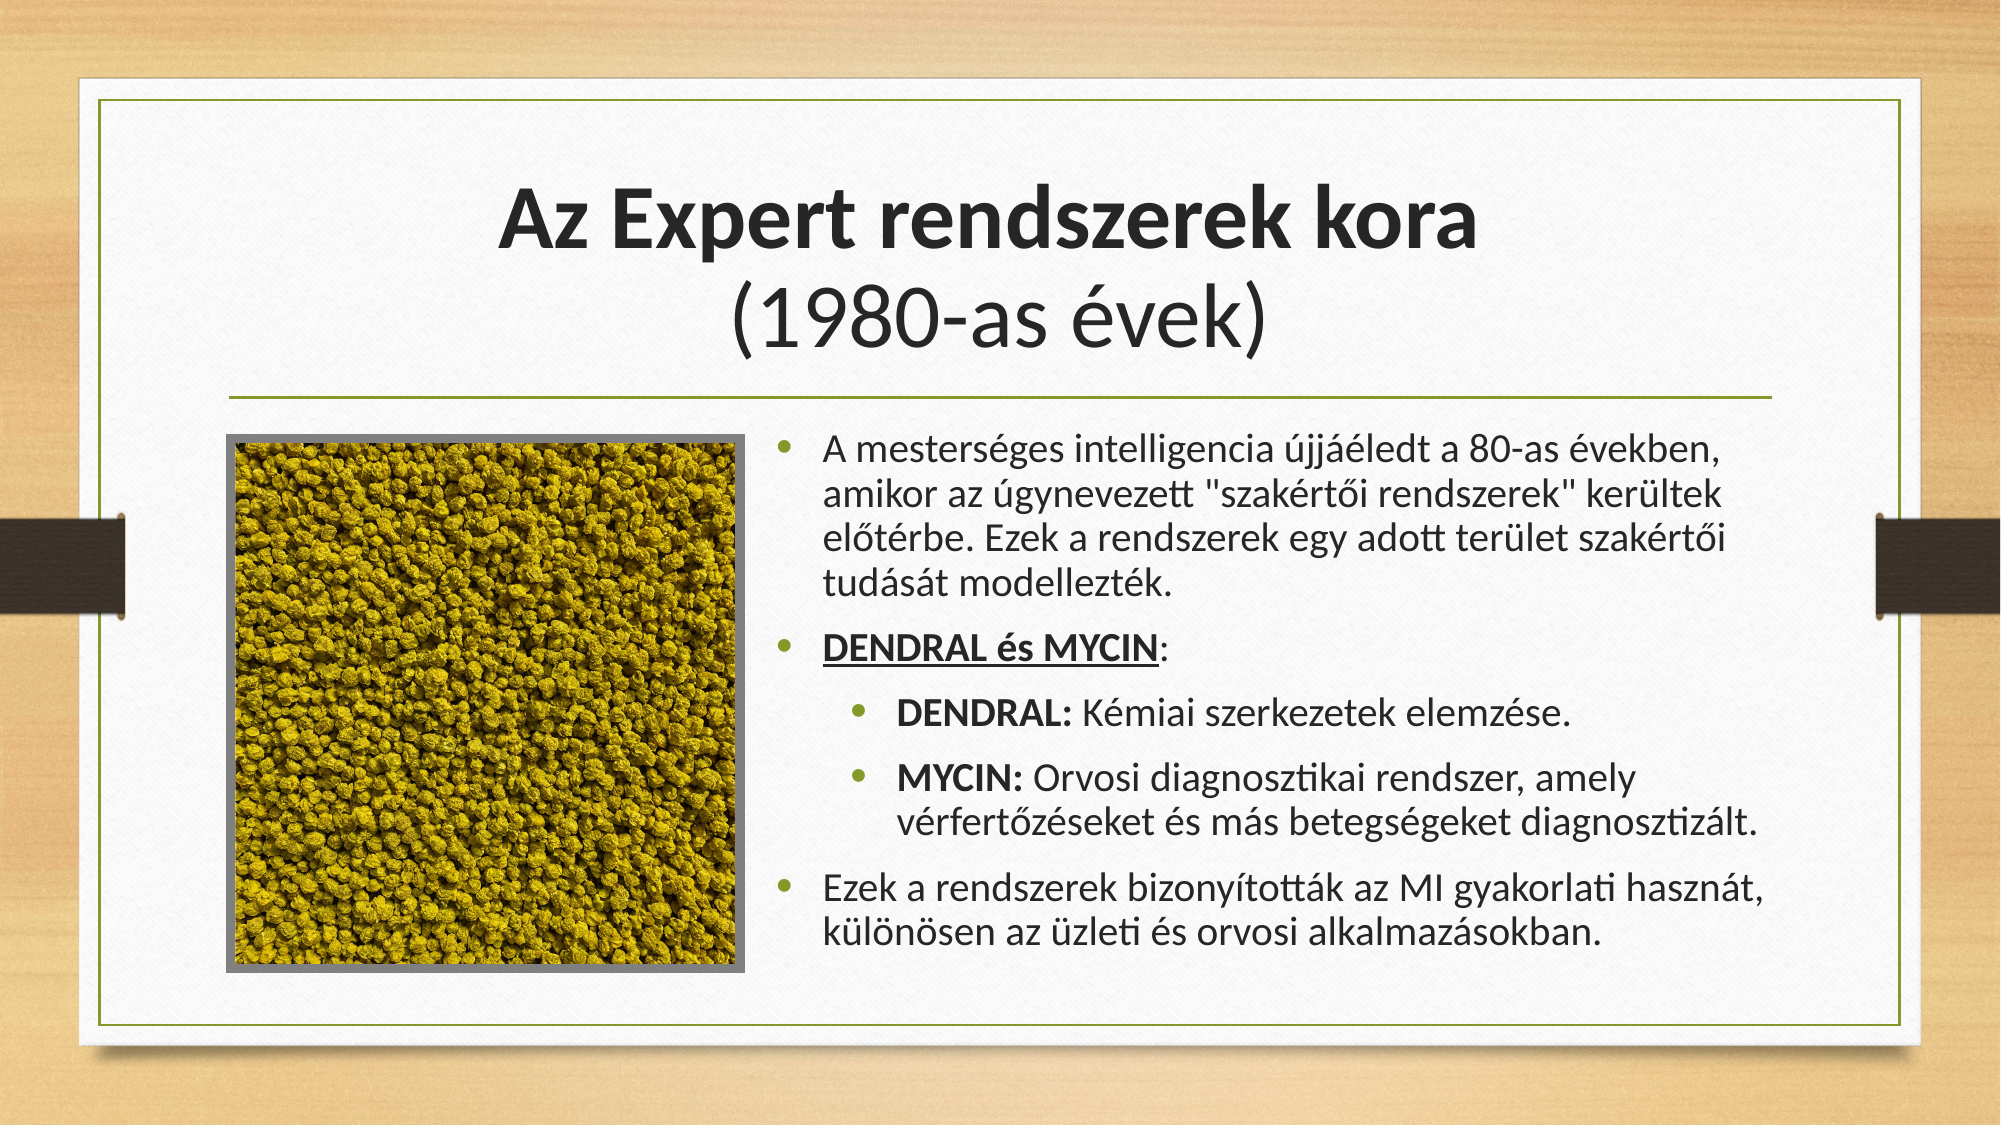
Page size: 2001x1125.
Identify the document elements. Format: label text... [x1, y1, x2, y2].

list A mesterséges intelligencia újjáéledt a 80-as években, amikor az úgynevezett "szakértői rendszerek" kerültek előtérbe. Ezek a rendszerek egy adott terület szakértői tudását modellezték. DENDRAL és MYCIN: DENDRAL: Kémiai szerkezetek elemzése. MYCIN: Orvosi diagnosztikai rendszer, amely vérfertőzéseket és más betegségeket diagnosztizált. Ezek a rendszerek bizonyították az MI gyakorlati hasznát, különösen az üzleti és orvosi alkalmazásokban. [761, 419, 1788, 964]
picture [0, 0, 2001, 1125]
title Az Expert rendszerek kora (1980-as évek) [212, 161, 1788, 375]
